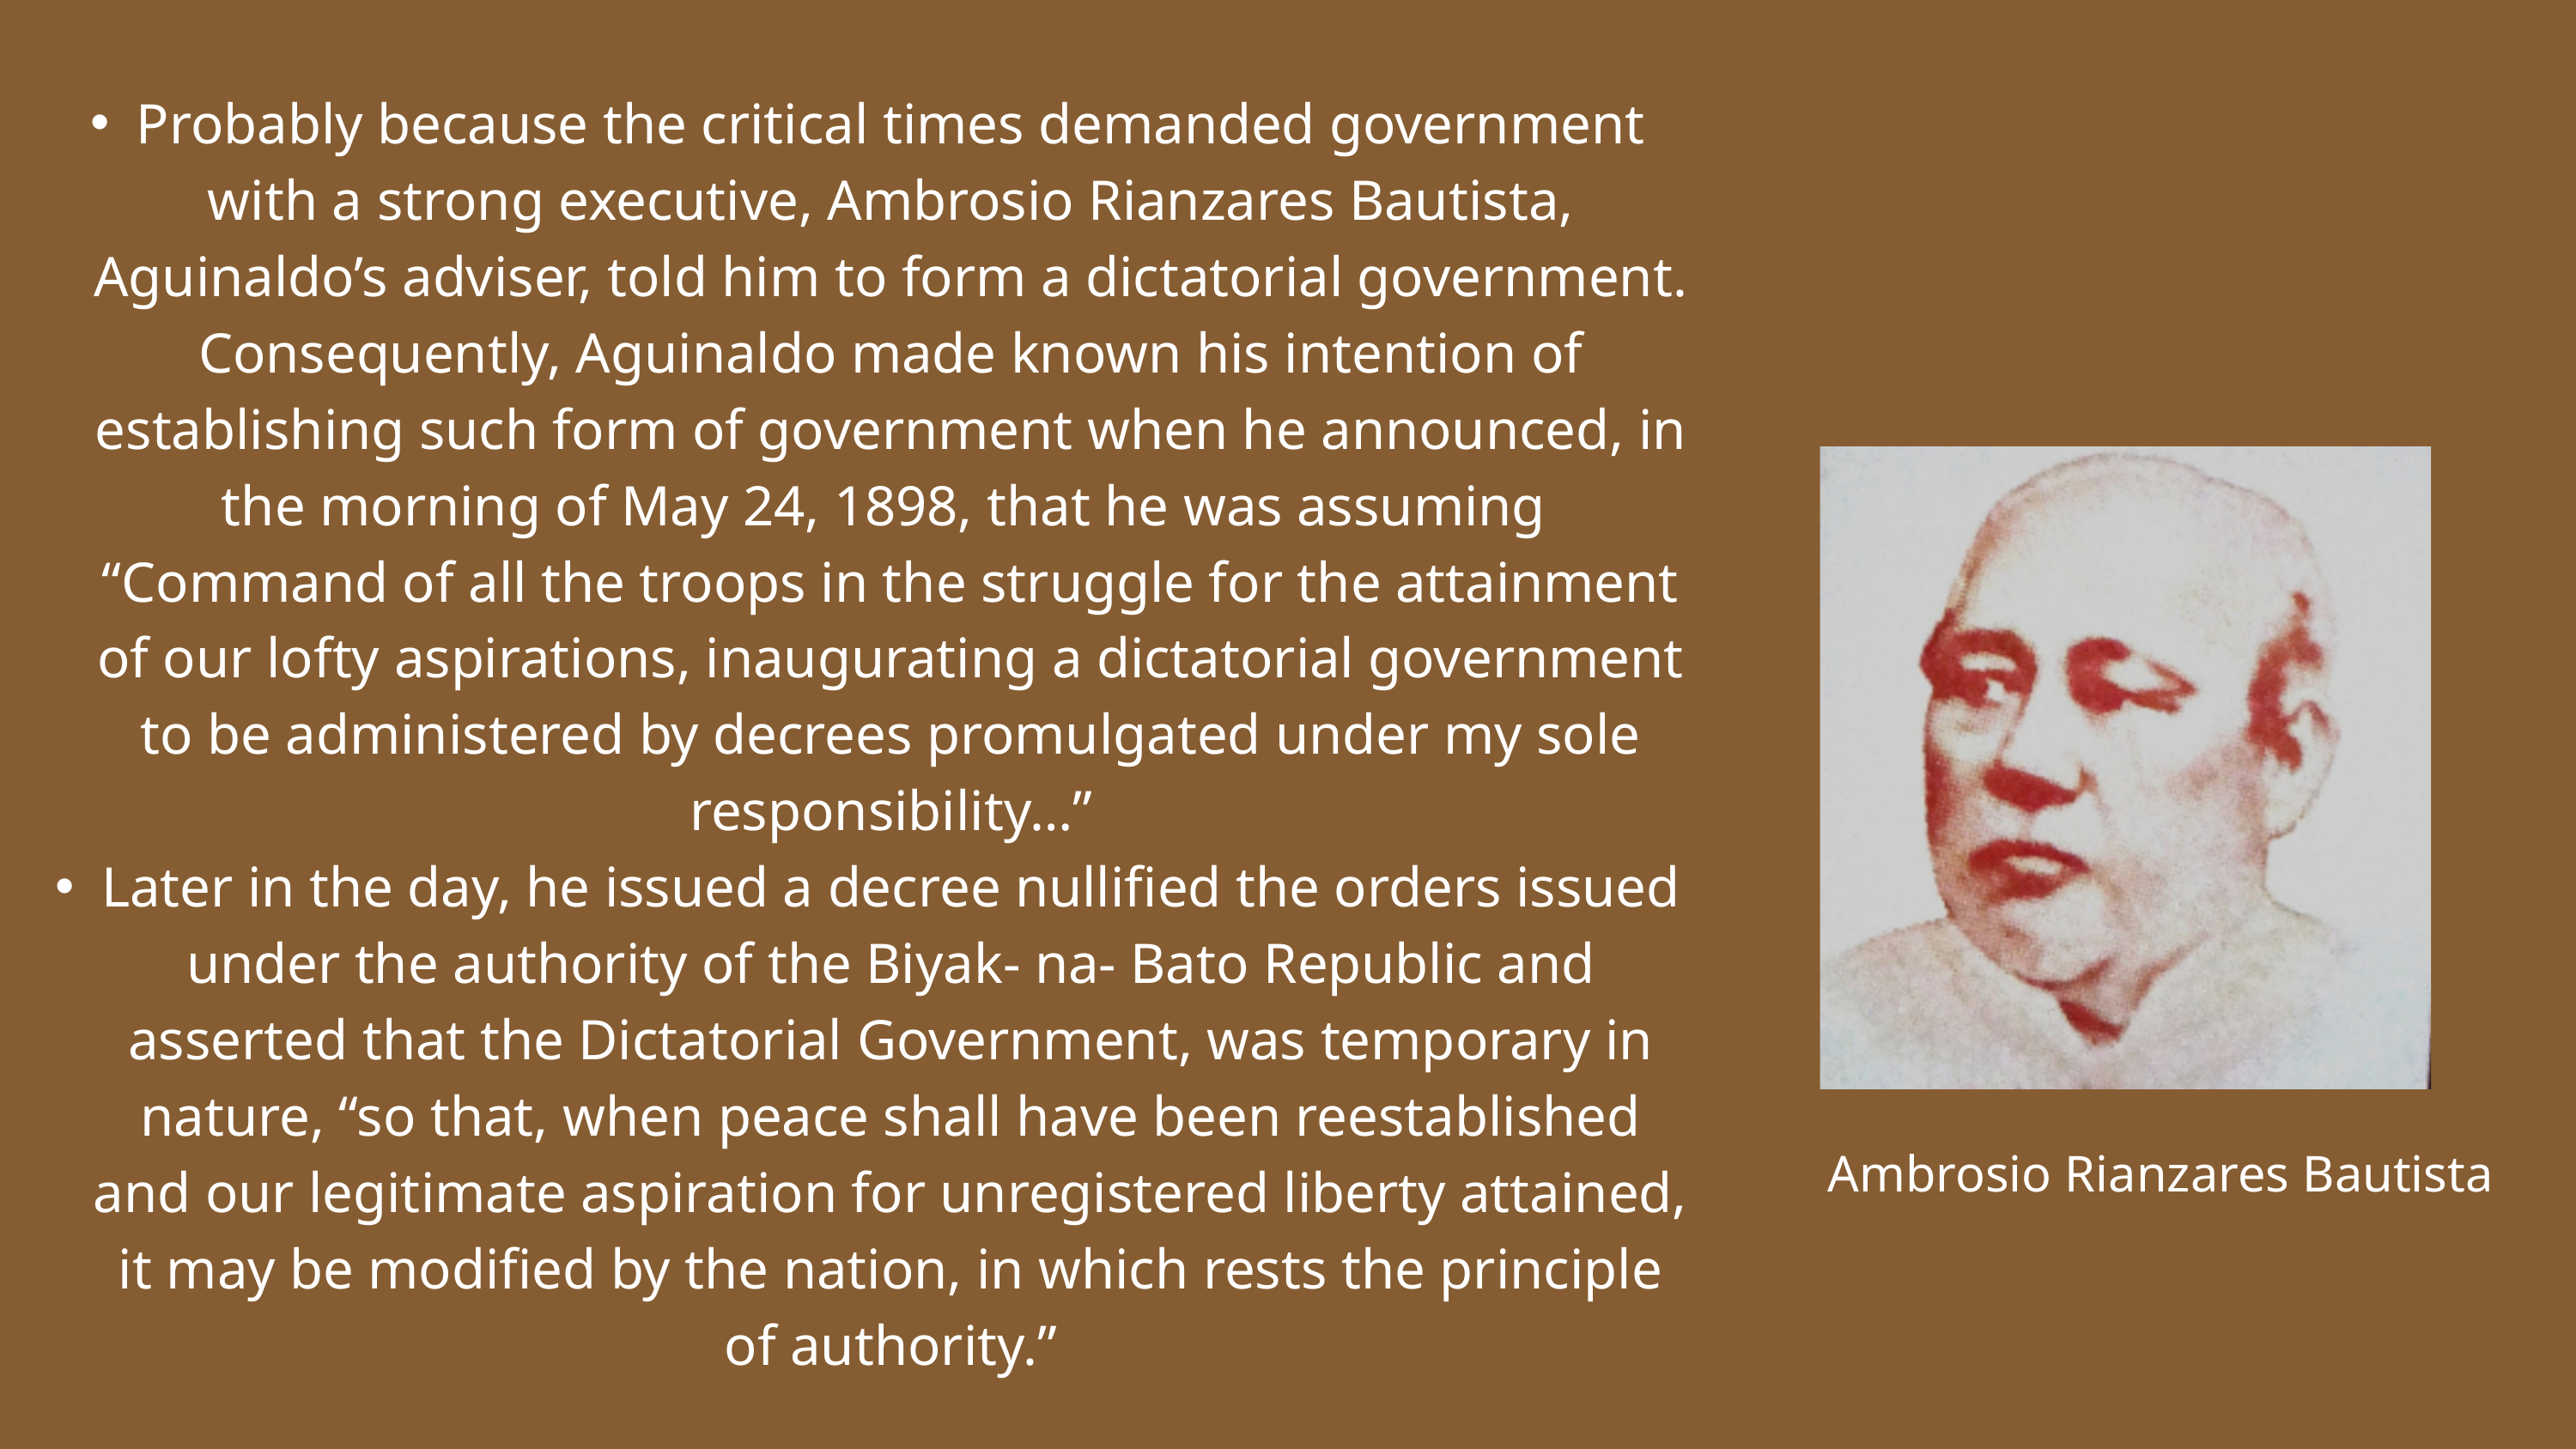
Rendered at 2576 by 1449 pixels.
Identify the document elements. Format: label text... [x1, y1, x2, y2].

text_box Probably because the critical times demanded government with a strong executive, Ambrosio Rianzares Bautista, Aguinaldo’s adviser, told him to form a dictatorial government. Consequently, Aguinaldo made known his intention of establishing such form of government when he announced, in the morning of May 24, 1898, that he was assuming “Command of all the troops in the struggle for the attainment of our lofty aspirations, inaugurating a dictatorial government to be administered by decrees promulgated under my sole responsibility…” Later in the day, he issued a decree nullified the orders issued under the authority of the Biyak- na- Bato Republic and asserted that the Dictatorial Government, was temporary in nature, “so that, when peace shall have been reestablished and our legitimate aspiration for unregistered liberty attained, it may be modified by the nation, in which rests the principle of authority.” [0, 78, 1690, 1449]
text_box [1820, 446, 2432, 1089]
text_box Ambrosio Rianzares Bautista [1820, 1132, 2502, 1202]
